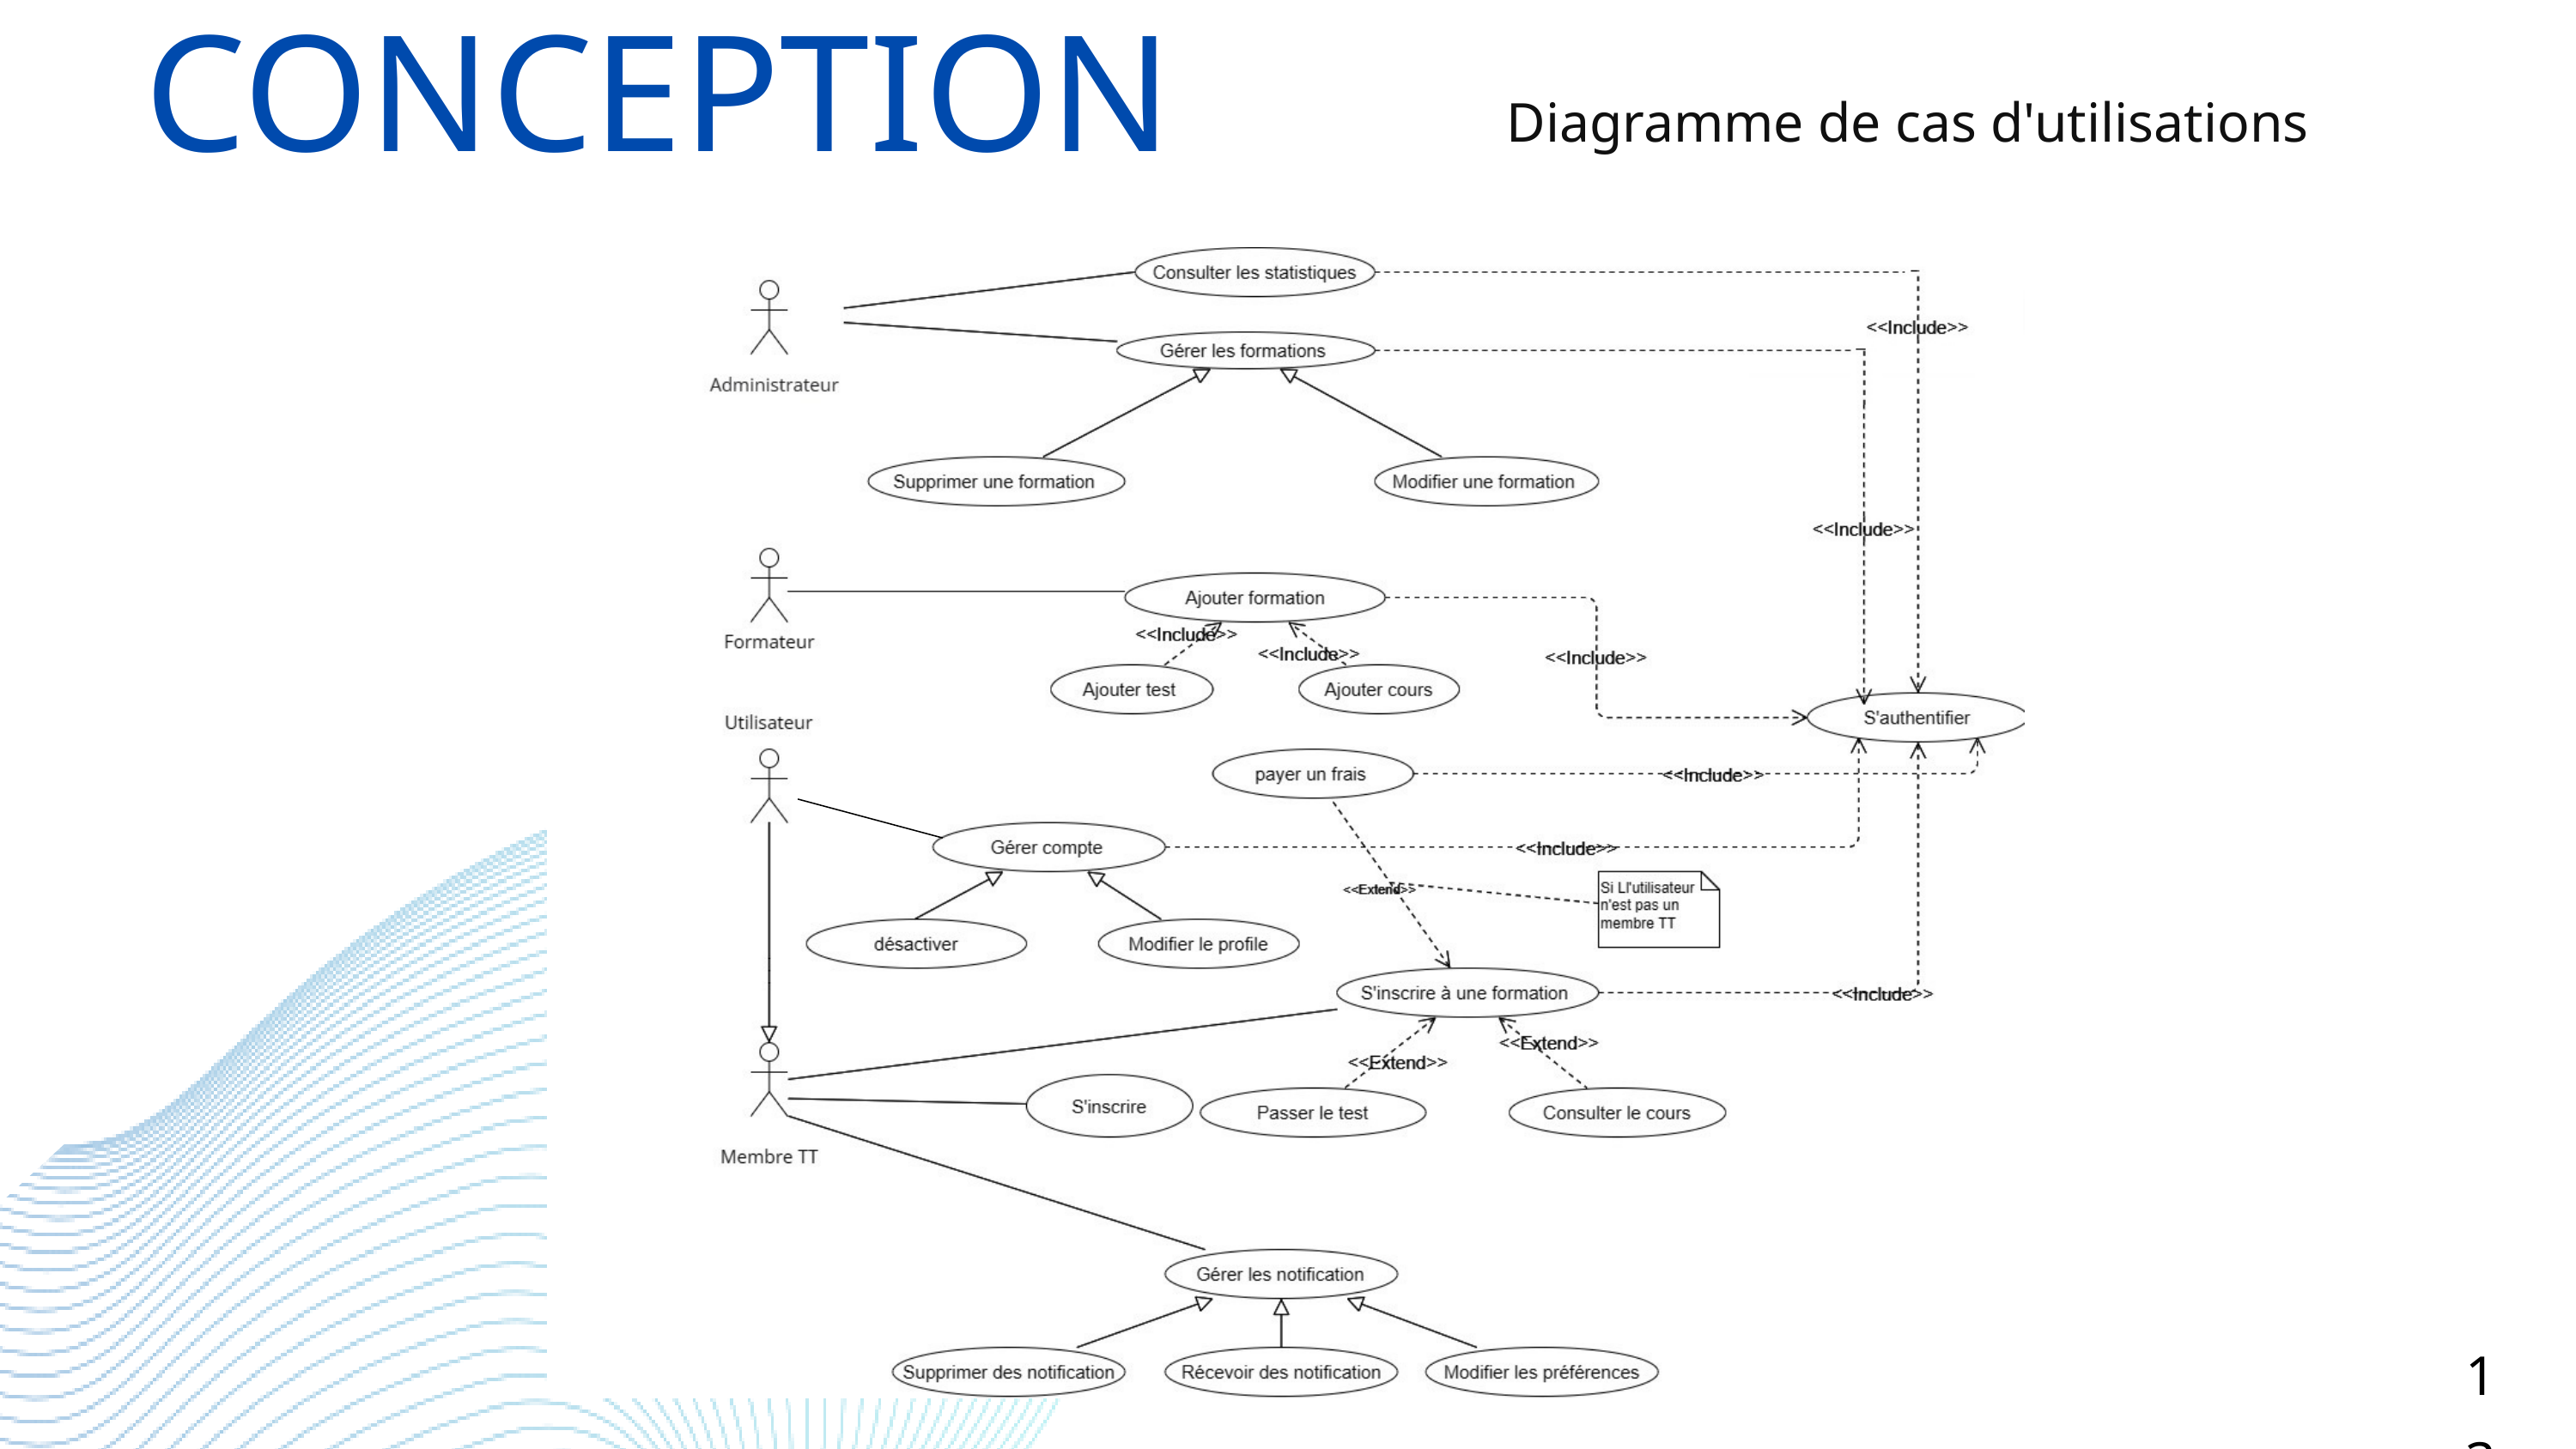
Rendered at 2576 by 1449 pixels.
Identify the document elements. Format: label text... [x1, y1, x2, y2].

text_box [547, 247, 2025, 1398]
text_box CONCEPTION [144, 22, 1882, 185]
text_box [0, 760, 1108, 1449]
text_box 13 [2456, 1319, 2507, 1449]
text_box Diagramme de cas d'utilisations [1506, 67, 2432, 154]
